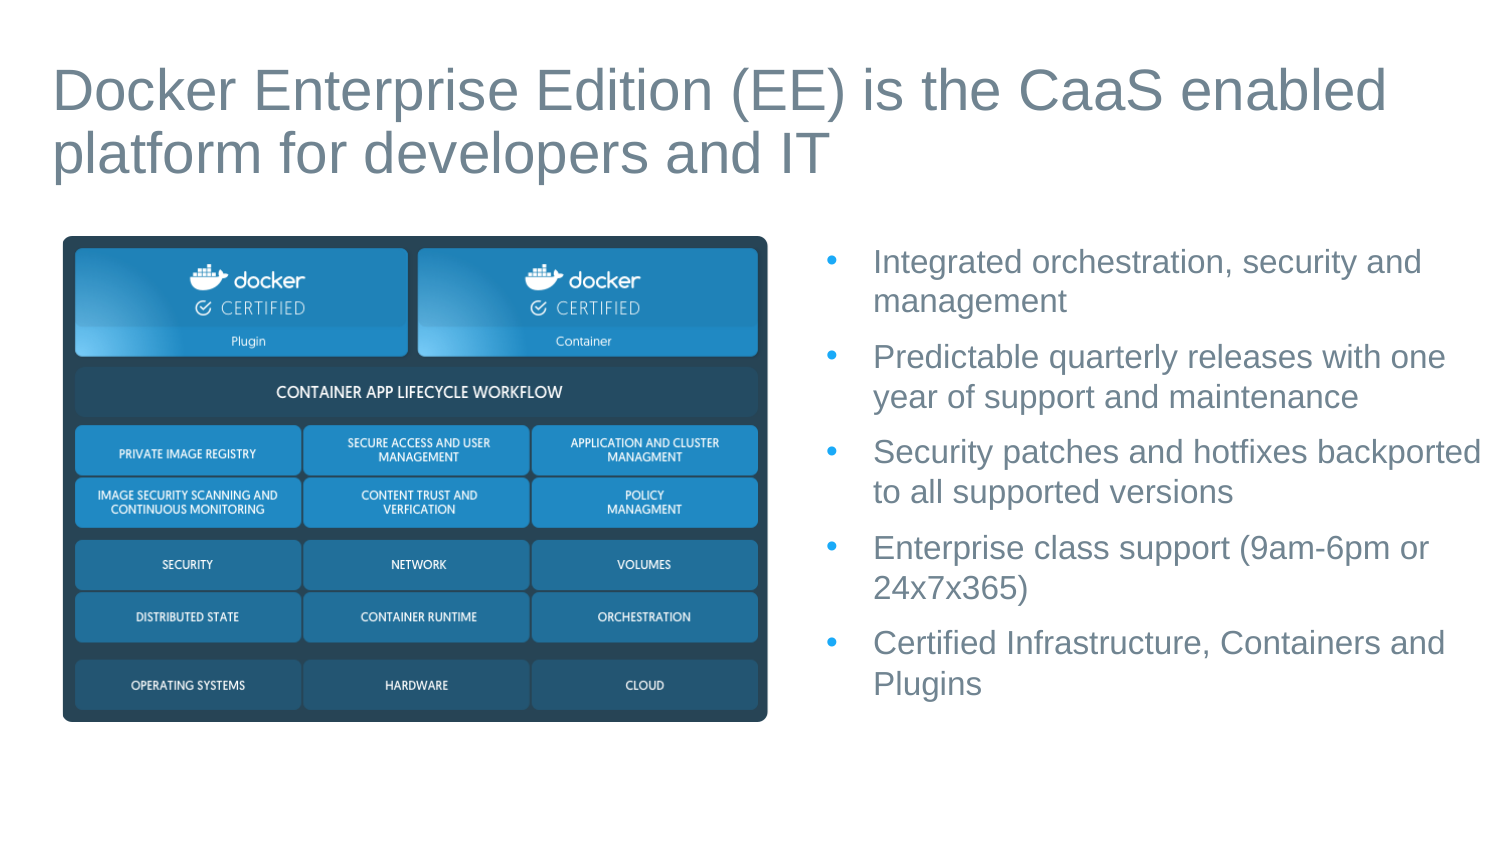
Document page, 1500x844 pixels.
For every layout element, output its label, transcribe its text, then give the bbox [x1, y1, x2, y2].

picture [62, 236, 775, 723]
title Docker Enterprise Edition (EE) is the CaaS enabled platform for developers and IT [37, 44, 1463, 196]
list Integrated orchestration, security and management Predictable quarterly releases with one year of support and maintenance Security patches and hotfixes backported to all supported versions Enterprise class support (9am-6pm or 24x7x365) Certified Infrastructure, Containers and Plugins [748, 224, 1500, 760]
